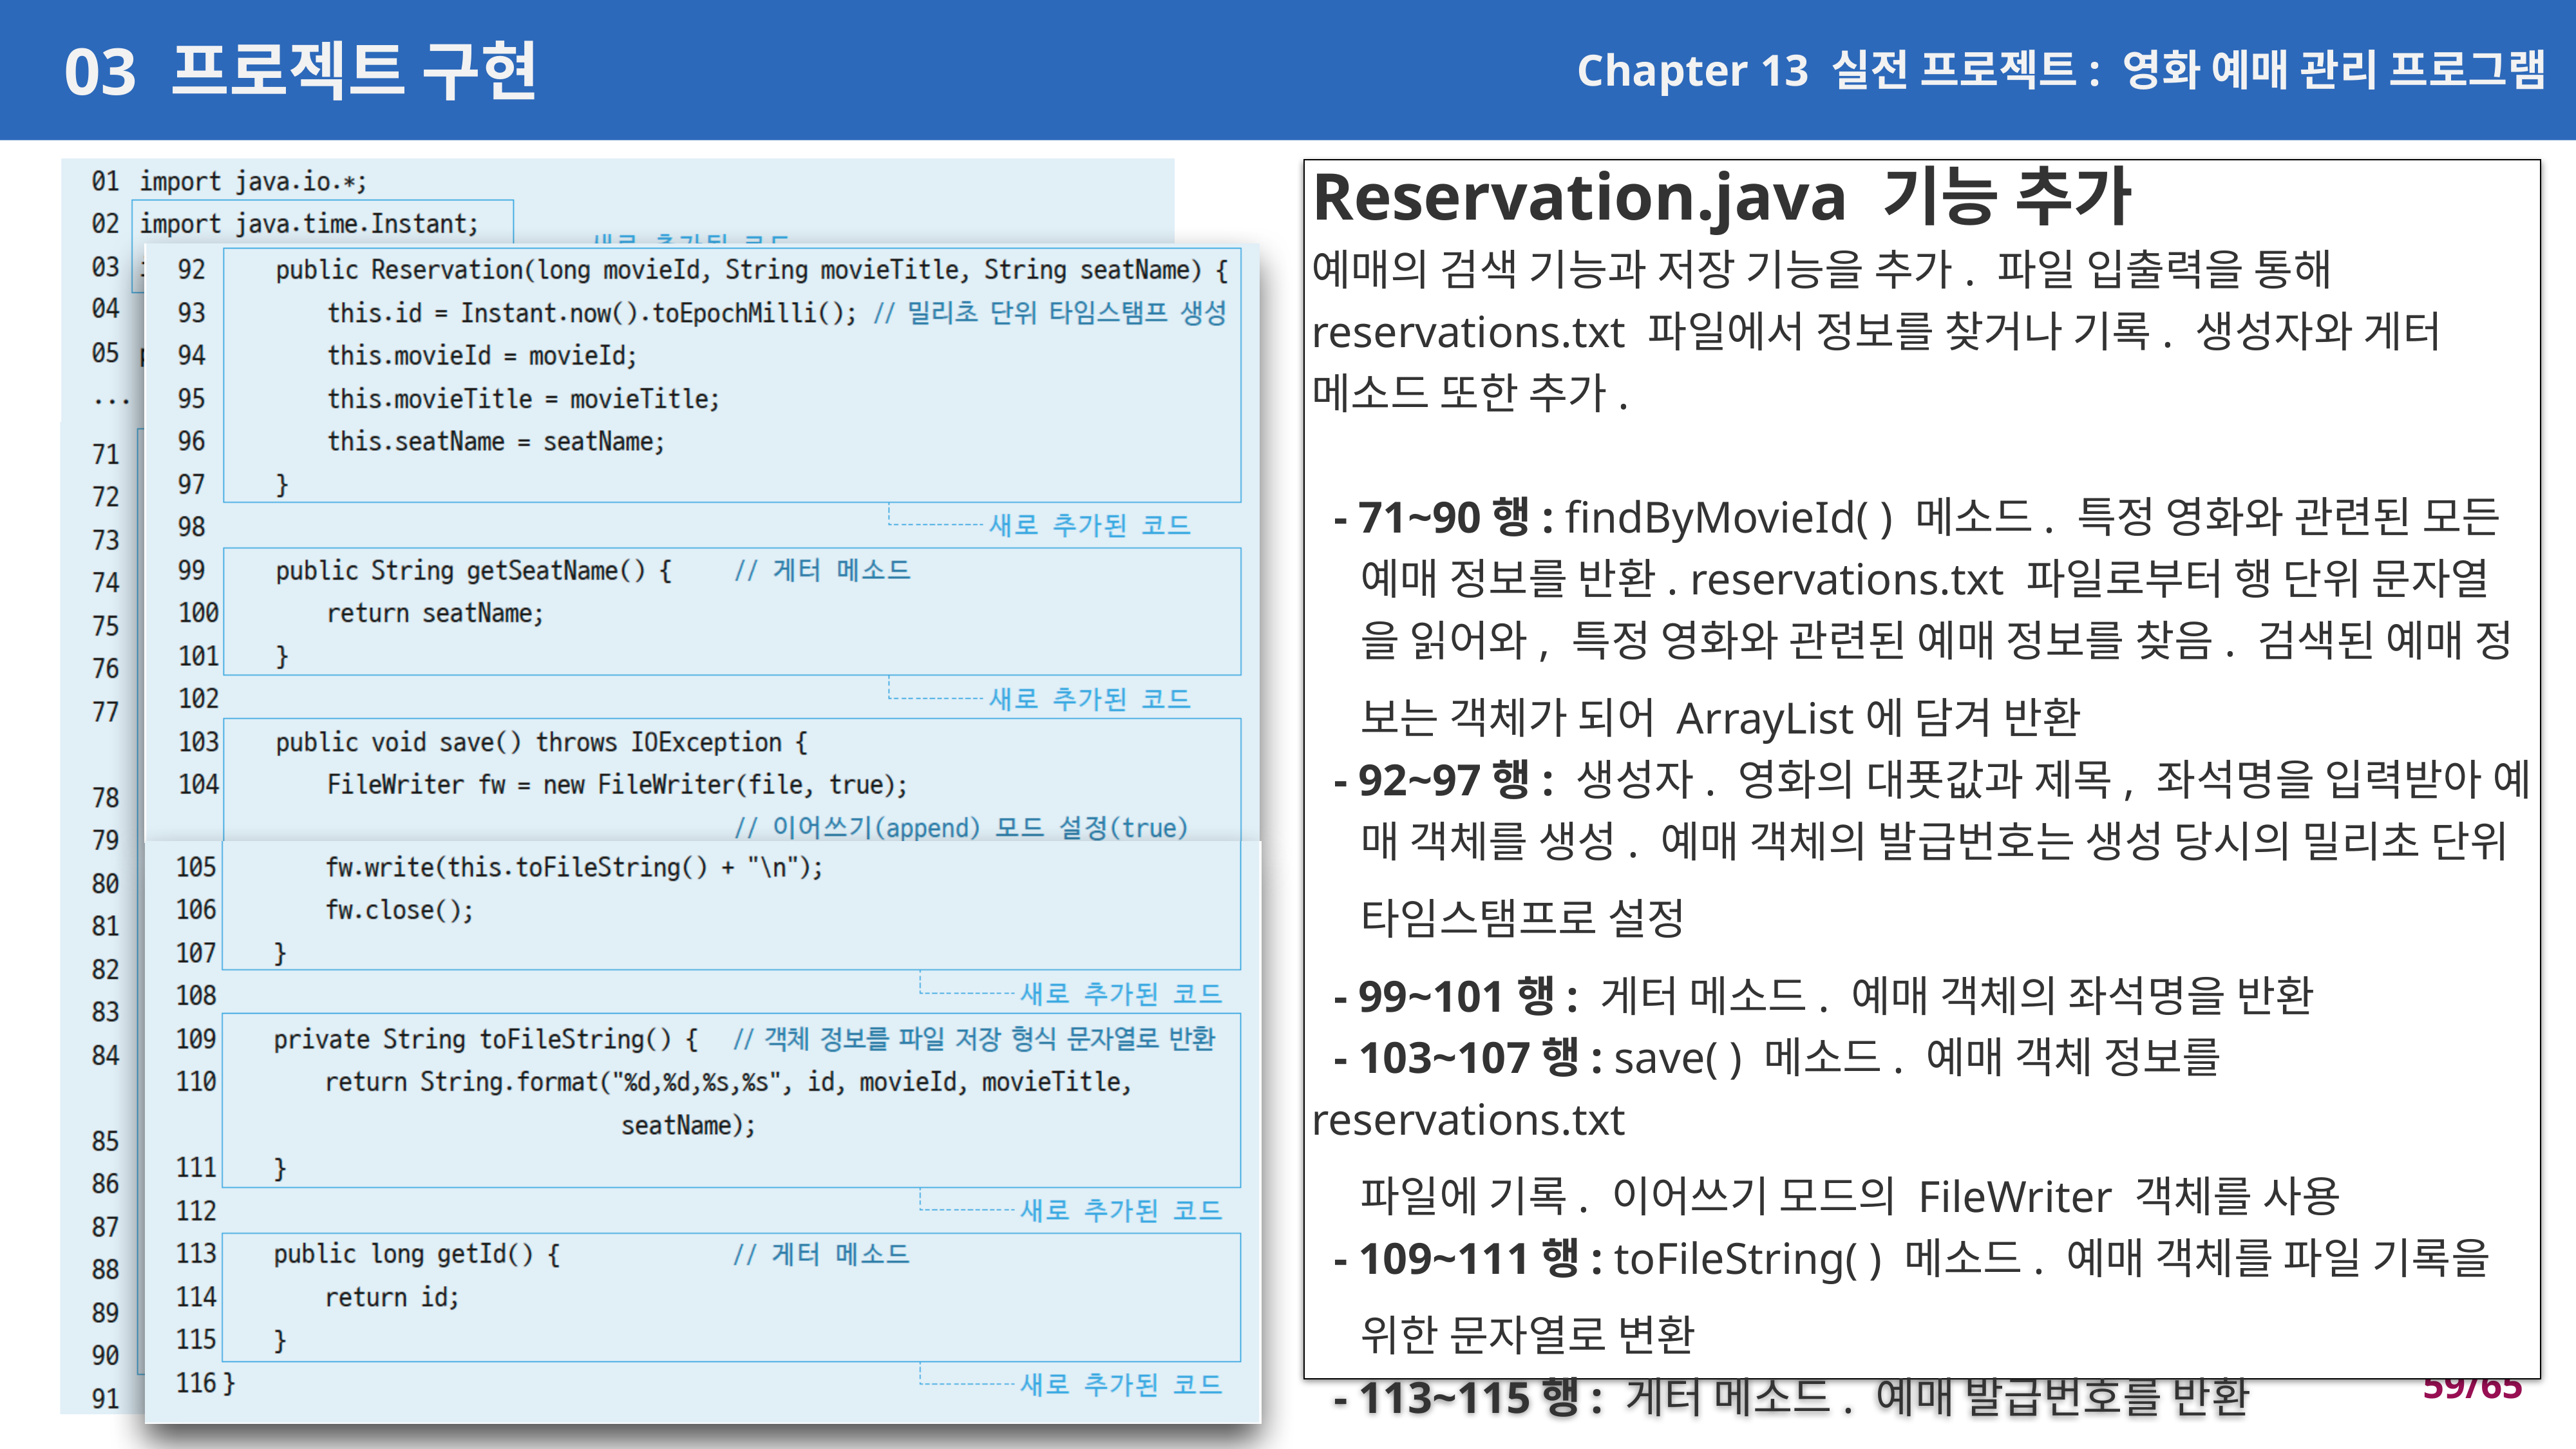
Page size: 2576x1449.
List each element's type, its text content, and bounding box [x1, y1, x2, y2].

text_box Reservation.java 기능 추가 예매의 검색 기능과 저장 기능을 추가. 파일 입출력을 통해 reservations.txt 파일에서 정보를 찾거나 기록. 생성자와 게터 메소드 또한 추가. - 71~90행: findByMovieId( ) 메소드. 특정 영화와 관련된 모든 예매 정보를 반환. reservations.txt 파일로부터 행 단위 문자열 을 읽어와, 특정 영화와 관련된 예매 정보를 찾음. 검색된 예매 정 보는 객체가 되어 ArrayList에 담겨 반환 - 92~97행: 생성자. 영화의 대푯값과 제목, 좌석명을 입력받아 예 매 객체를 생성. 예매 객체의 발급번호는 생성 당시의 밀리초 단위 타임스탬프로 설정 - 99~101행: 게터 메소드. 예매 객체의 좌석명을 반환 - 103~107행: save( ) 메소드. 예매 객체 정보를 reservations.txt 파일에 기록. 이어쓰기 모드의 FileWriter 객체를 사용 - 109~111행: toFileString( ) 메소드. 예매 객체를 파일 기록을 위한 문자열로 변환 - 113~115행: 게터 메소드. 예매 발급번호를 반환 [1303, 160, 2541, 1379]
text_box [59, 158, 1175, 1415]
text_box Chapter 13 실전 프로젝트: 영화 예매 관리 프로그램 [1569, 35, 2556, 102]
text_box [144, 243, 1262, 1425]
text_box 03 프로젝트 구현 [57, 23, 548, 115]
text_box [0, 0, 2576, 140]
